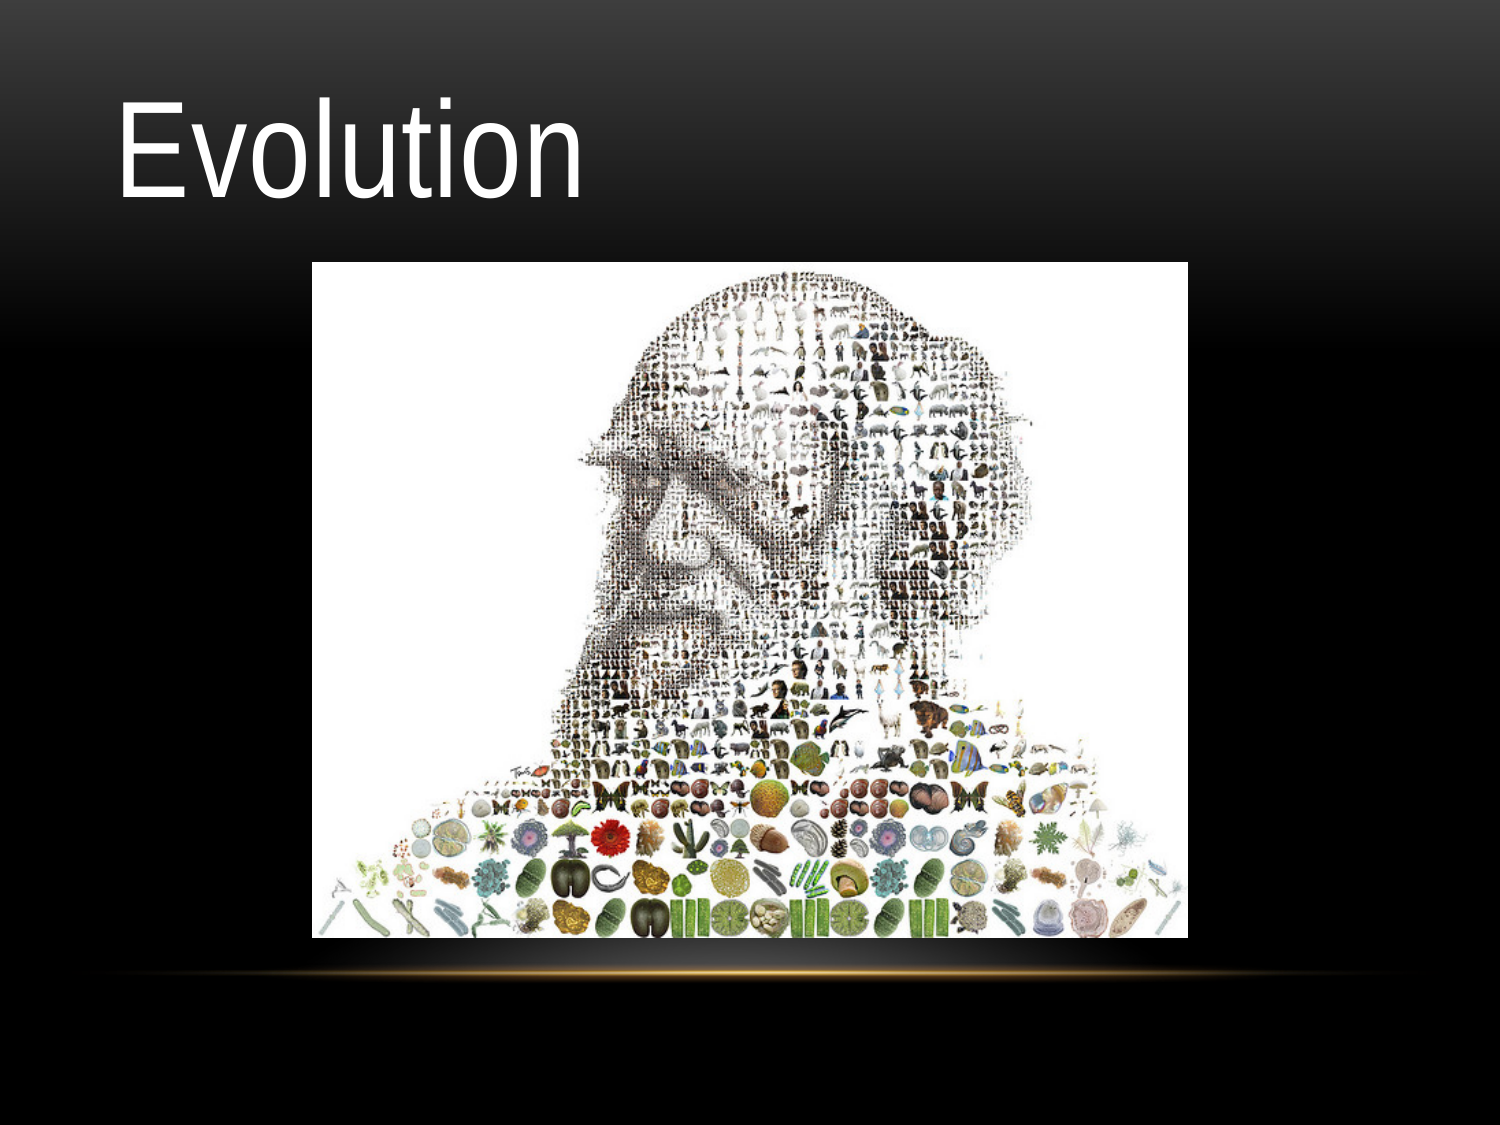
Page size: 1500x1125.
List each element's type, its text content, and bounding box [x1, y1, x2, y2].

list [312, 262, 1188, 938]
picture [0, 0, 1500, 1125]
title Evolution [99, 45, 1400, 233]
